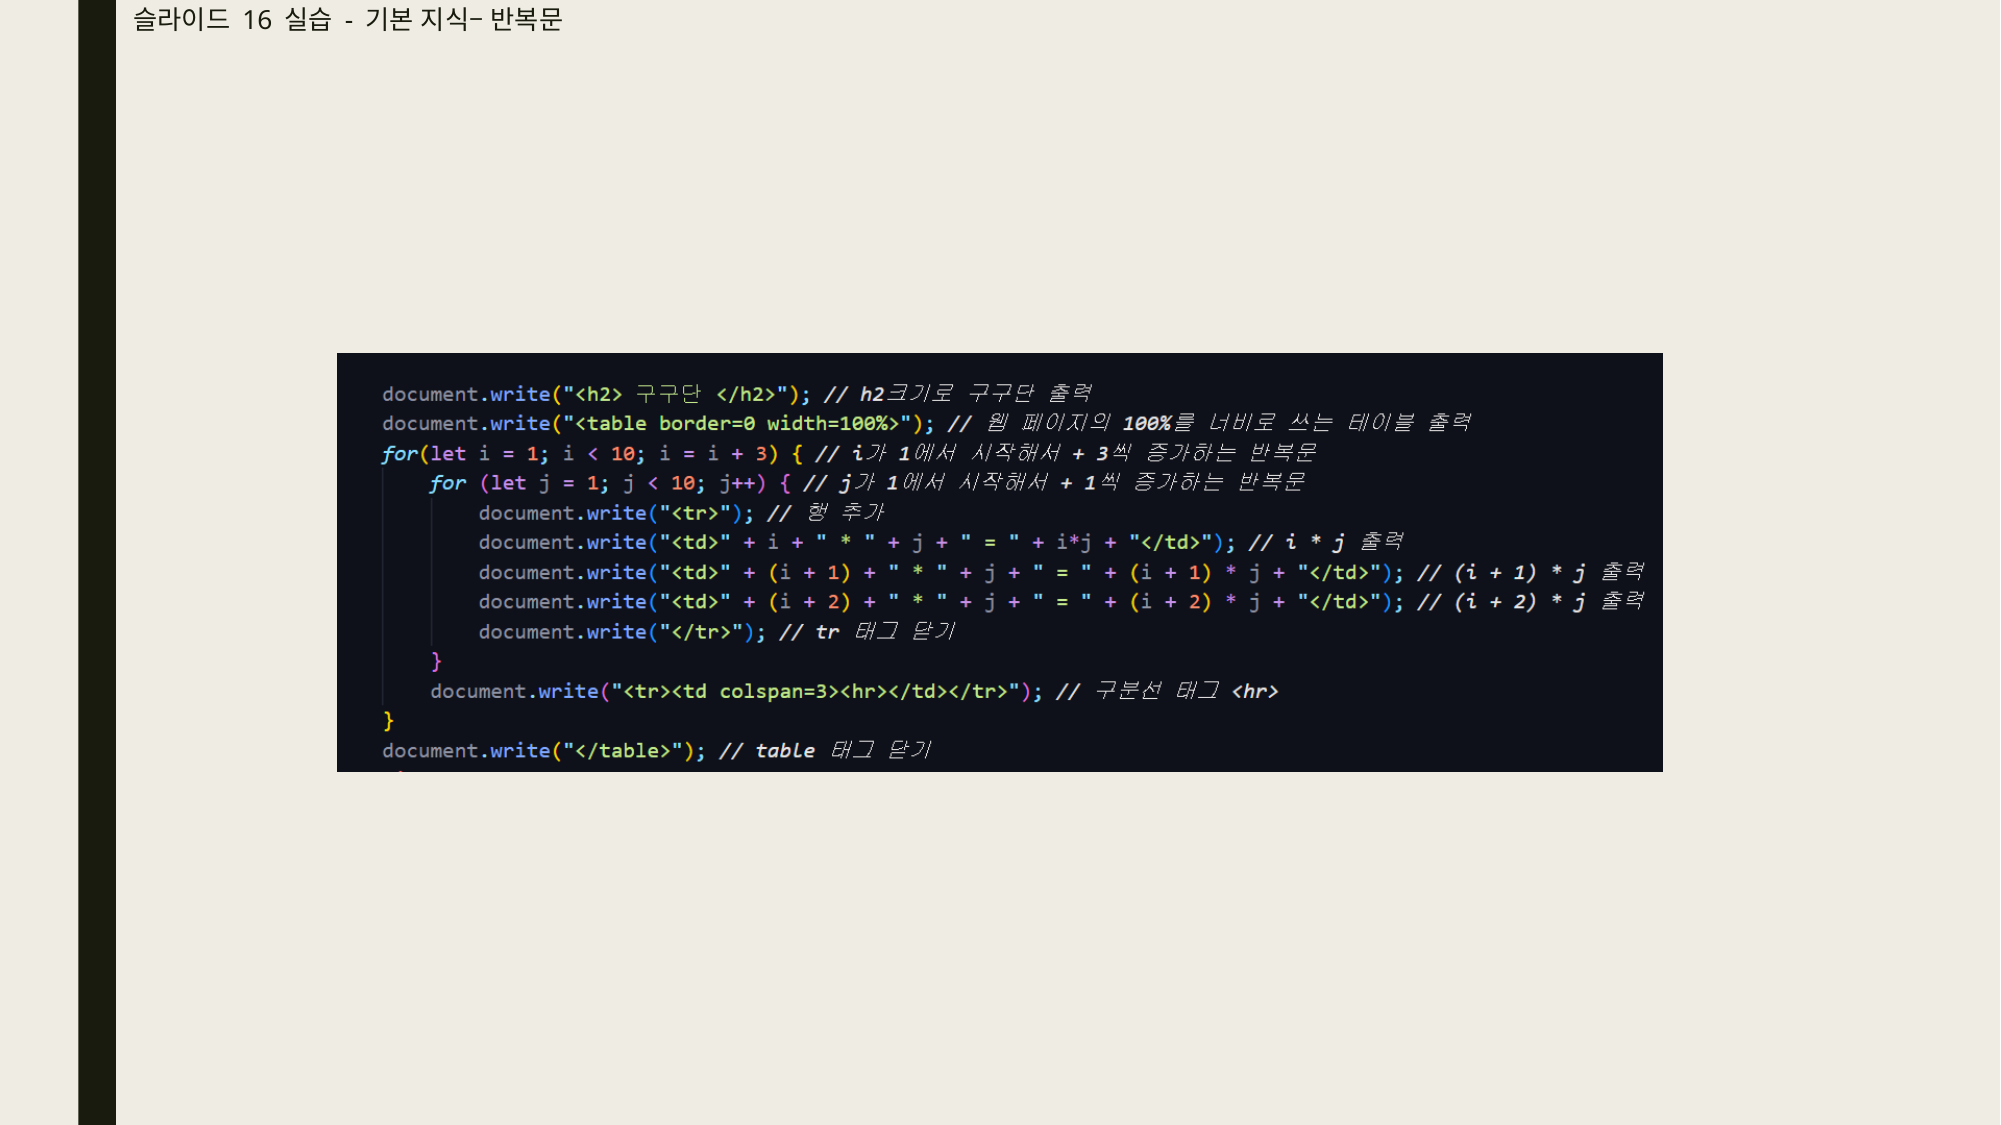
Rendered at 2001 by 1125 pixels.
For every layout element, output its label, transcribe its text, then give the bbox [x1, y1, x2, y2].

picture [337, 353, 1663, 772]
title 슬라이드 16 실습 - 기본 지식– 반복문 [118, 0, 1694, 75]
